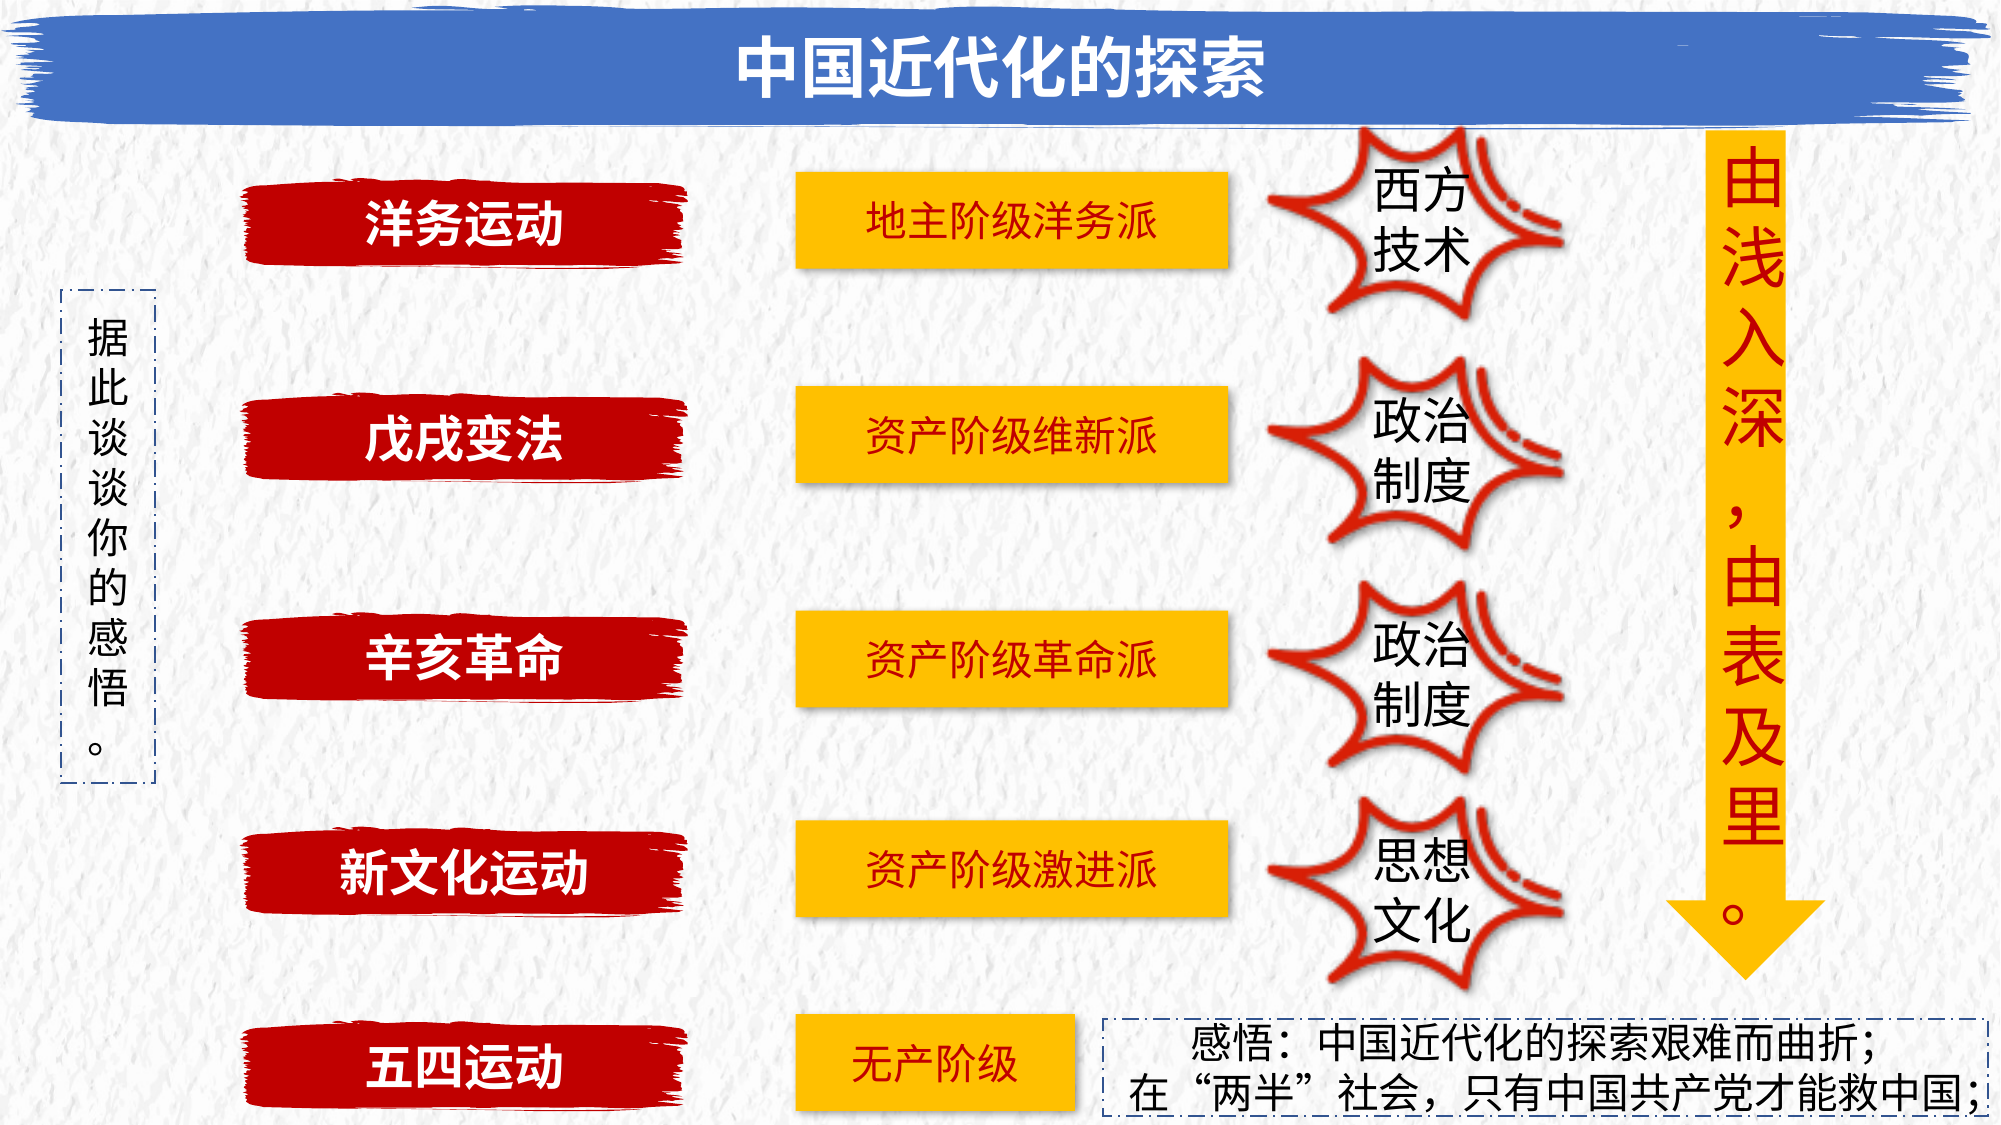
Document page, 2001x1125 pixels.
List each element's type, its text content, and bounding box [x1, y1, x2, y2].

text_box 中国近代化的探索 [1, 5, 1991, 130]
text_box 戊戌变法 [239, 392, 688, 484]
text_box 洋务运动 [239, 178, 688, 269]
text_box 资产阶级激进派 [795, 819, 1229, 918]
text_box 五四运动 [239, 1020, 688, 1112]
text_box 新文化运动 [239, 826, 688, 918]
text_box 无产阶级 [795, 1013, 1076, 1112]
text_box 由浅入深 ，由表及里 。 [1663, 129, 1829, 982]
text_box 资产阶级革命派 [795, 610, 1229, 709]
text_box 感悟：中国近代化的探索艰难而曲折； 在“两半”社会，只有中国共产党才能救中国； [1102, 1018, 1989, 1117]
text_box 资产阶级维新派 [795, 385, 1229, 484]
text_box 辛亥革命 [239, 612, 688, 703]
picture [0, 0, 2001, 1125]
text_box 据此谈谈你的感悟 。 [60, 289, 156, 784]
text_box 地主阶级洋务派 [795, 171, 1229, 270]
